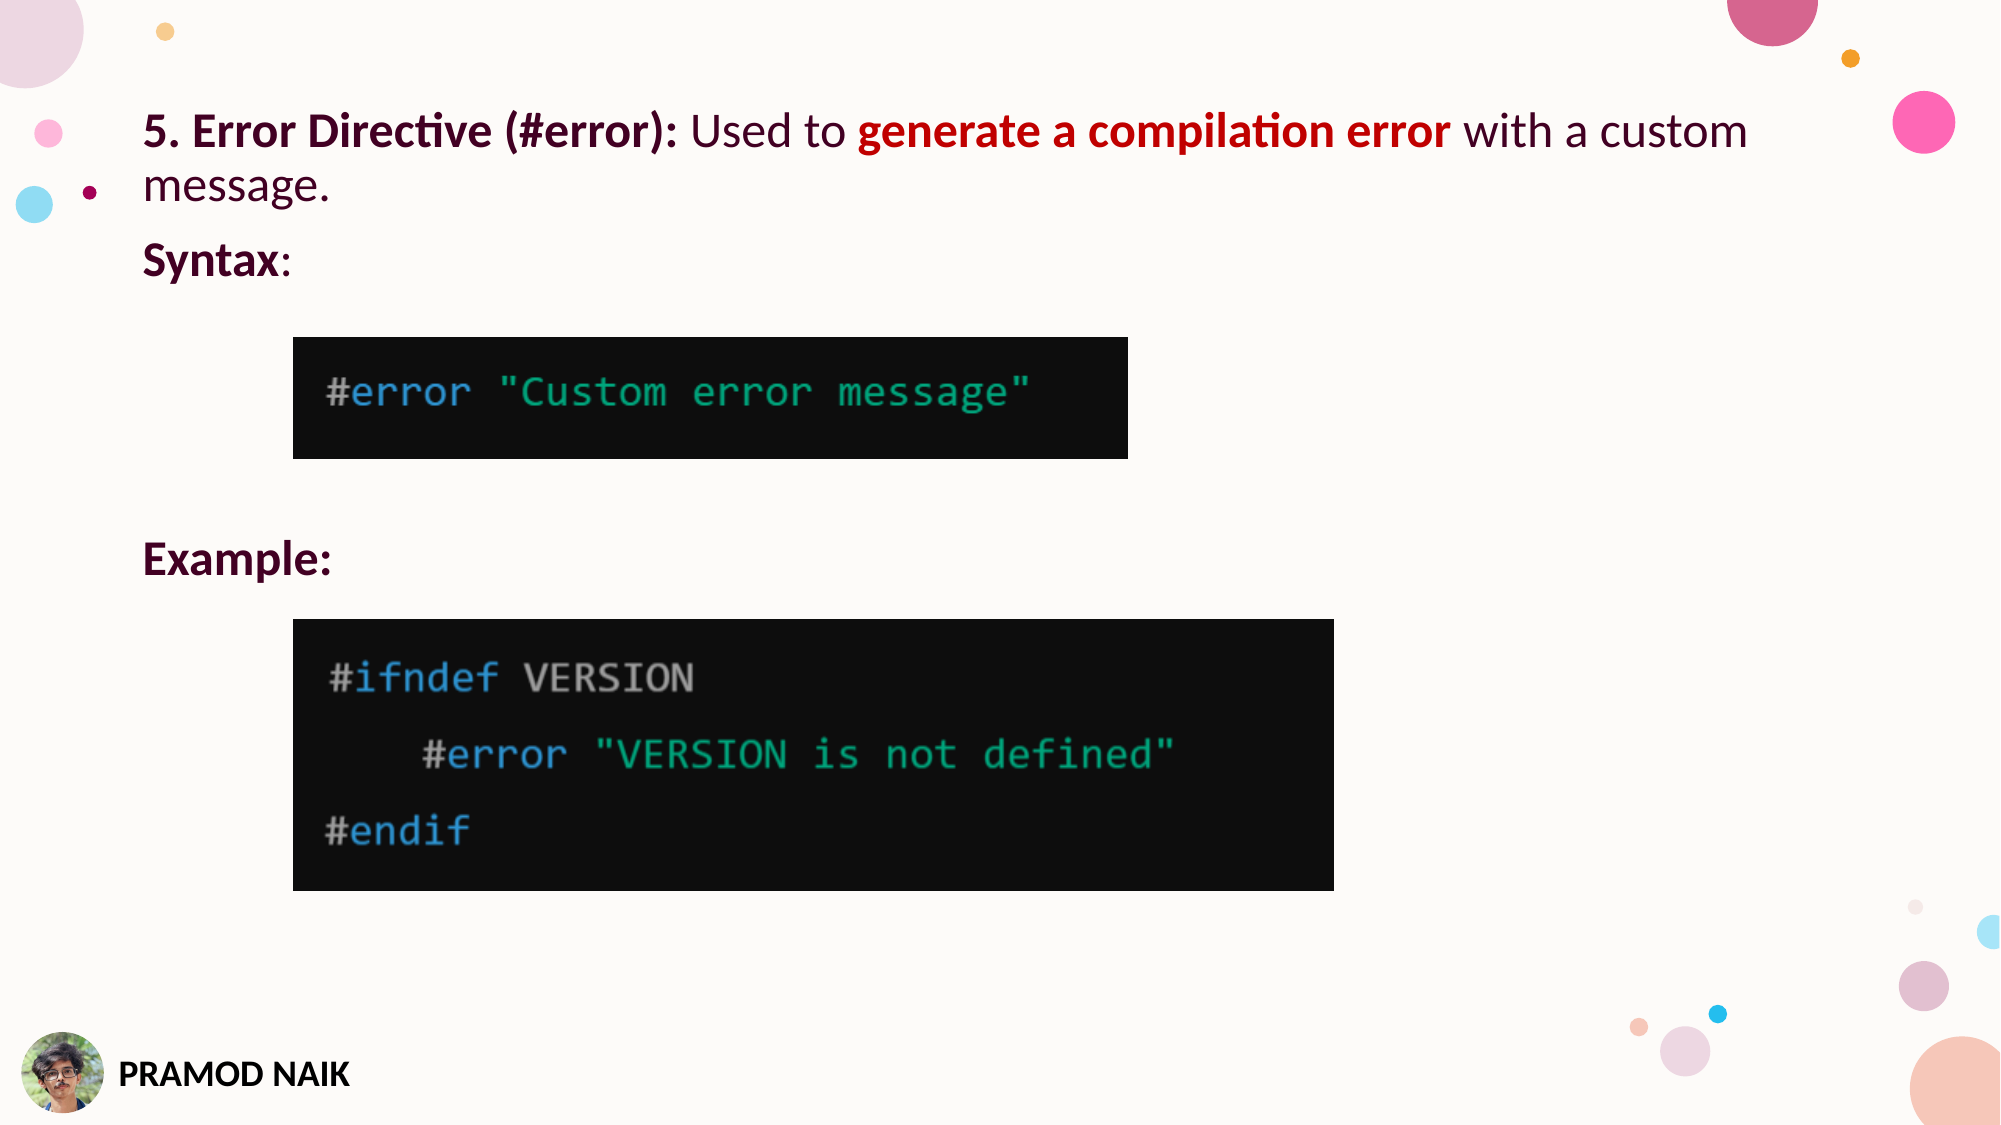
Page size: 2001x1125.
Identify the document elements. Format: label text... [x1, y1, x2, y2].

picture [293, 619, 1335, 891]
list 5. Error Directive (#error): Used to generate a compilation error with a custom message. Syntax: Example: [127, 97, 1877, 1014]
picture [21, 1031, 104, 1114]
picture [293, 337, 1128, 460]
